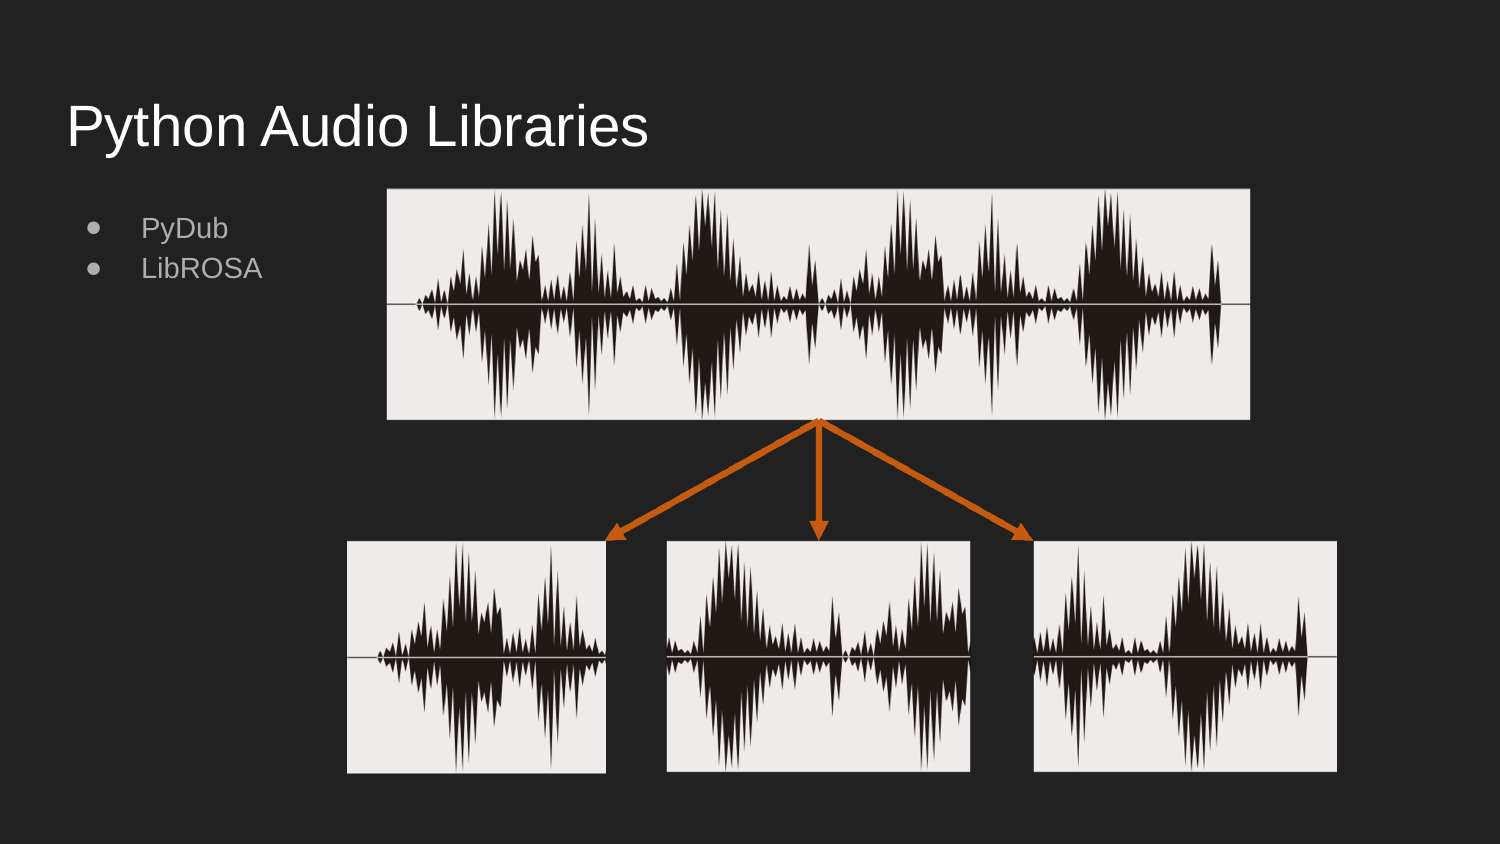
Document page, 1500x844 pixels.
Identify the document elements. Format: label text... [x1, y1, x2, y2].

list PyDub LibROSA [51, 189, 345, 750]
title Python Audio Libraries [51, 72, 1041, 167]
picture [347, 188, 1337, 774]
